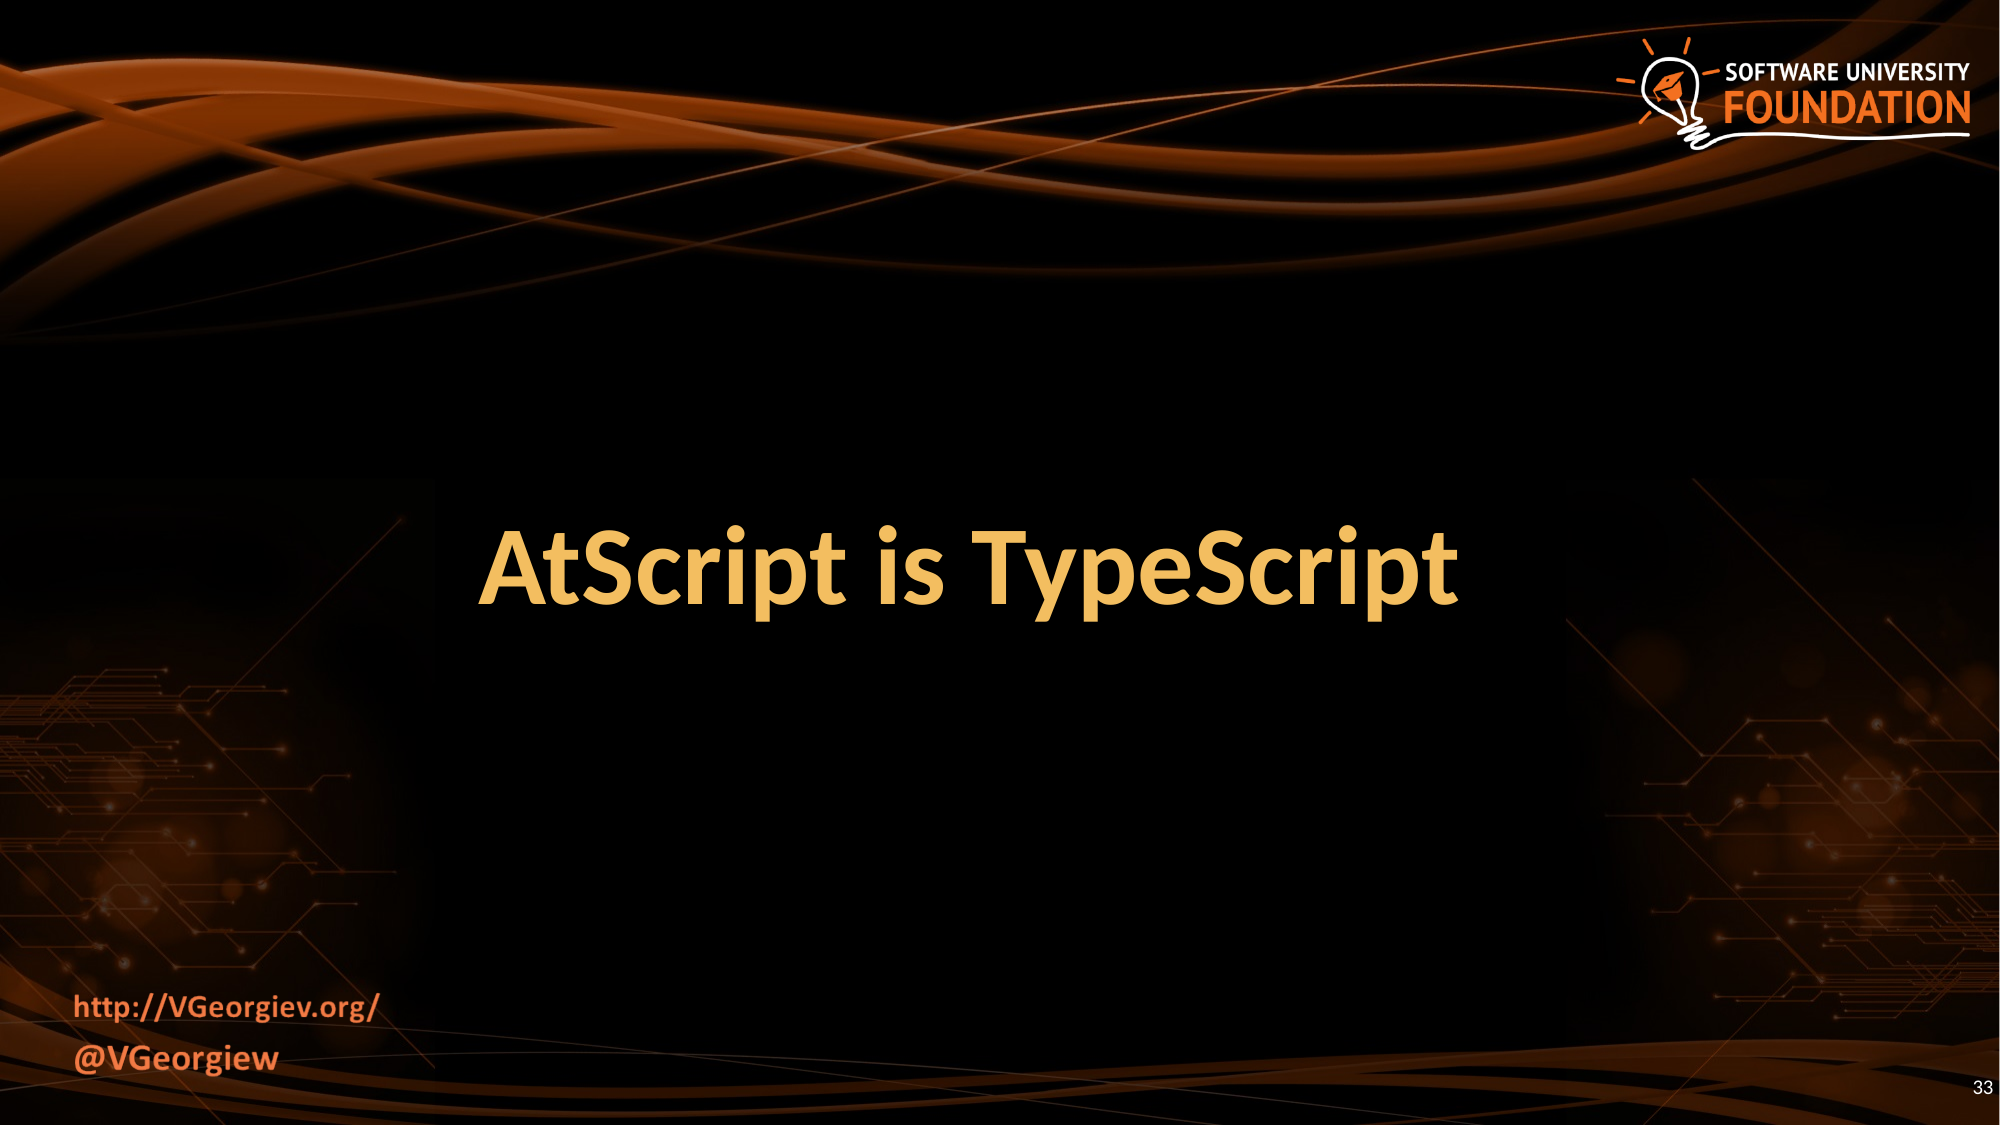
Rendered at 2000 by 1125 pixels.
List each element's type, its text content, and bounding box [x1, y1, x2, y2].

picture [0, 0, 2000, 1125]
slide_number 33 [1929, 1070, 2000, 1103]
title AtScript is TypeScript [237, 500, 1704, 635]
